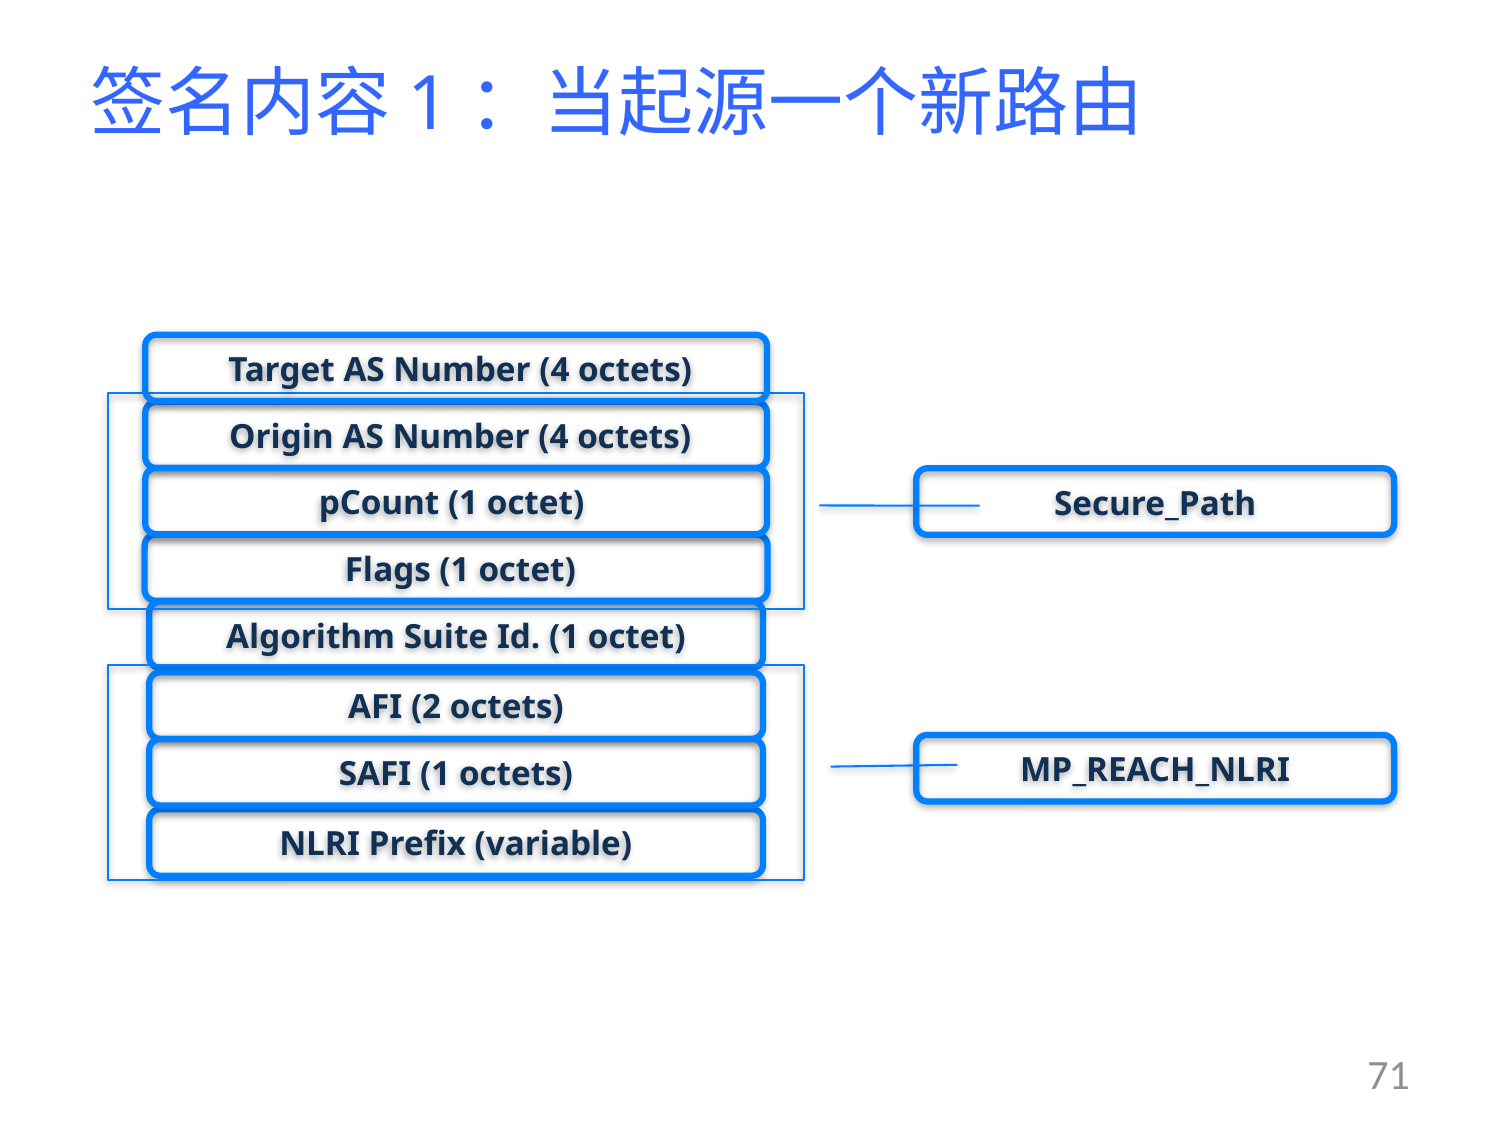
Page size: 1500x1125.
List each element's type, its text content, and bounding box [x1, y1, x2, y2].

text_box [108, 393, 805, 610]
text_box Algorithm Suite Id. (1 octet) [148, 617, 764, 663]
slide_number 71 [1074, 1042, 1425, 1103]
text_box Secure_Path [915, 467, 1395, 536]
text_box [830, 764, 910, 768]
text_box [108, 664, 805, 881]
text_box Target AS Number (4 octets) [144, 333, 768, 402]
text_box SAFI (1 octets) [148, 738, 764, 807]
text_box MP_REACH_NLRI [915, 734, 1395, 803]
title 签名内容1：当起源一个新路由 [75, 6, 1425, 194]
